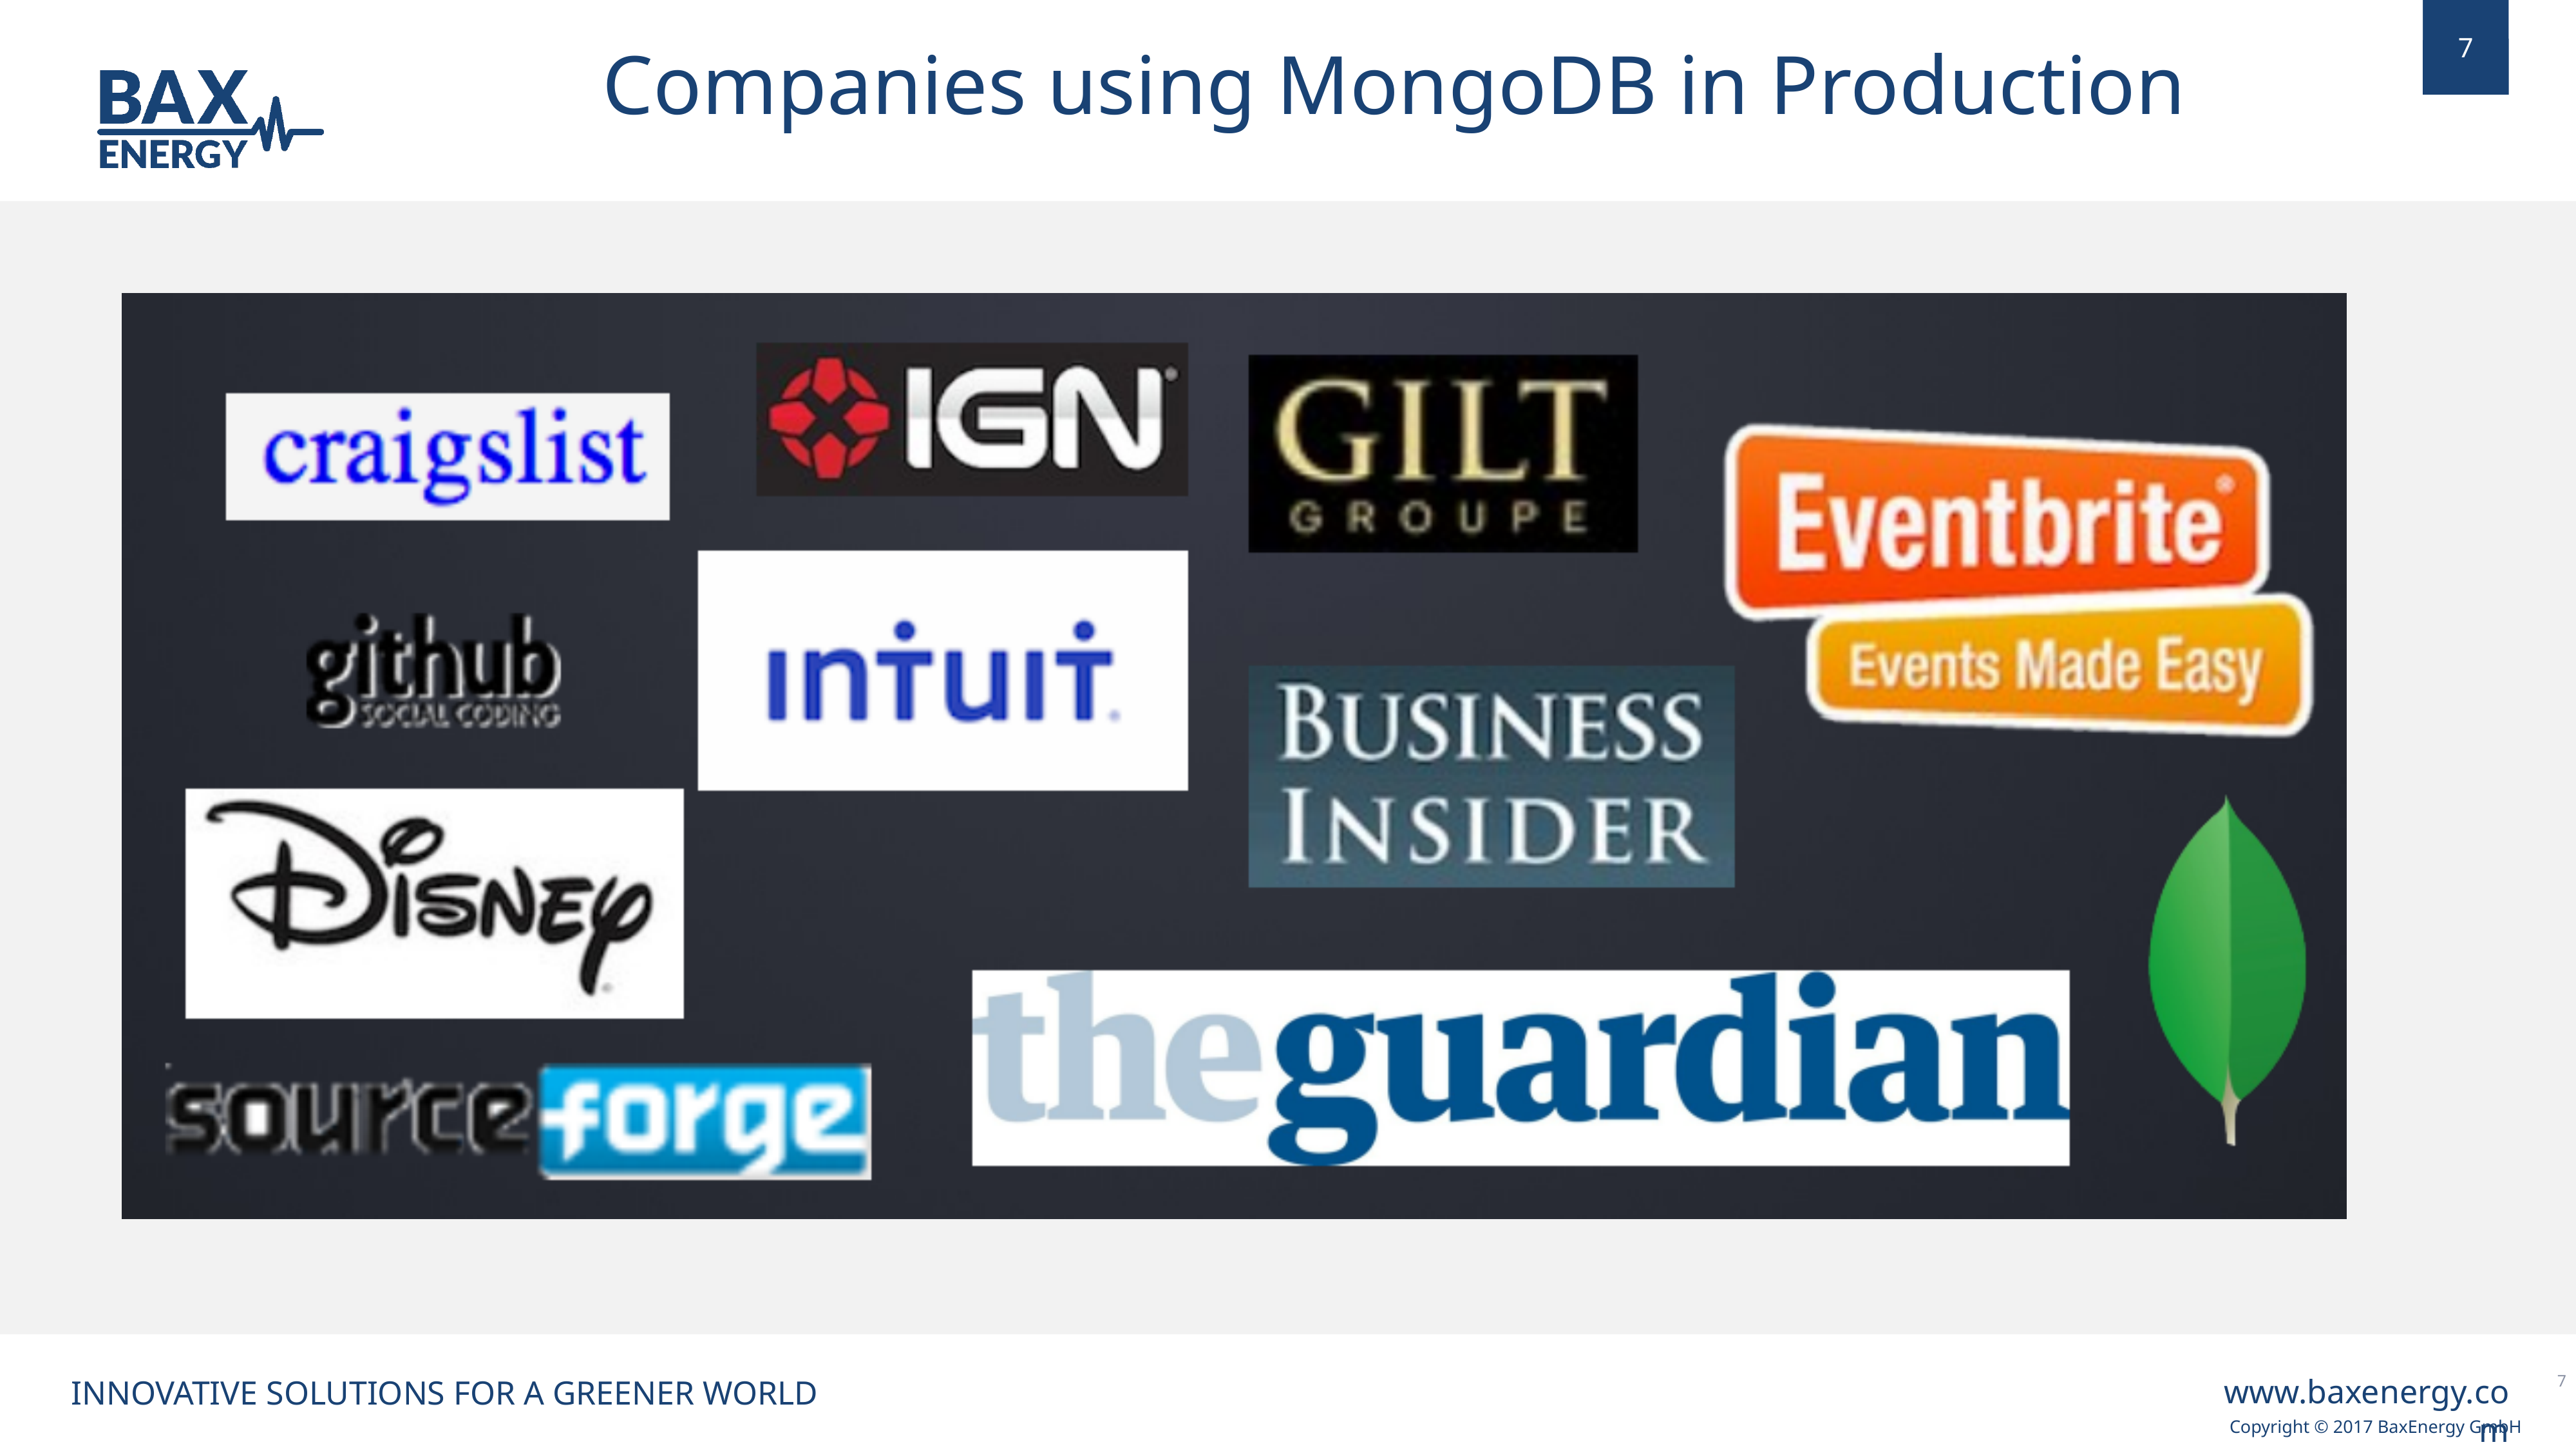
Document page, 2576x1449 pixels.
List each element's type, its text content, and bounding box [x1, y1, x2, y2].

picture [97, 70, 324, 168]
slide_number 7 [1996, 1343, 2576, 1421]
list Companies using MongoDB in Production [580, 0, 2210, 195]
picture [122, 293, 2347, 1219]
